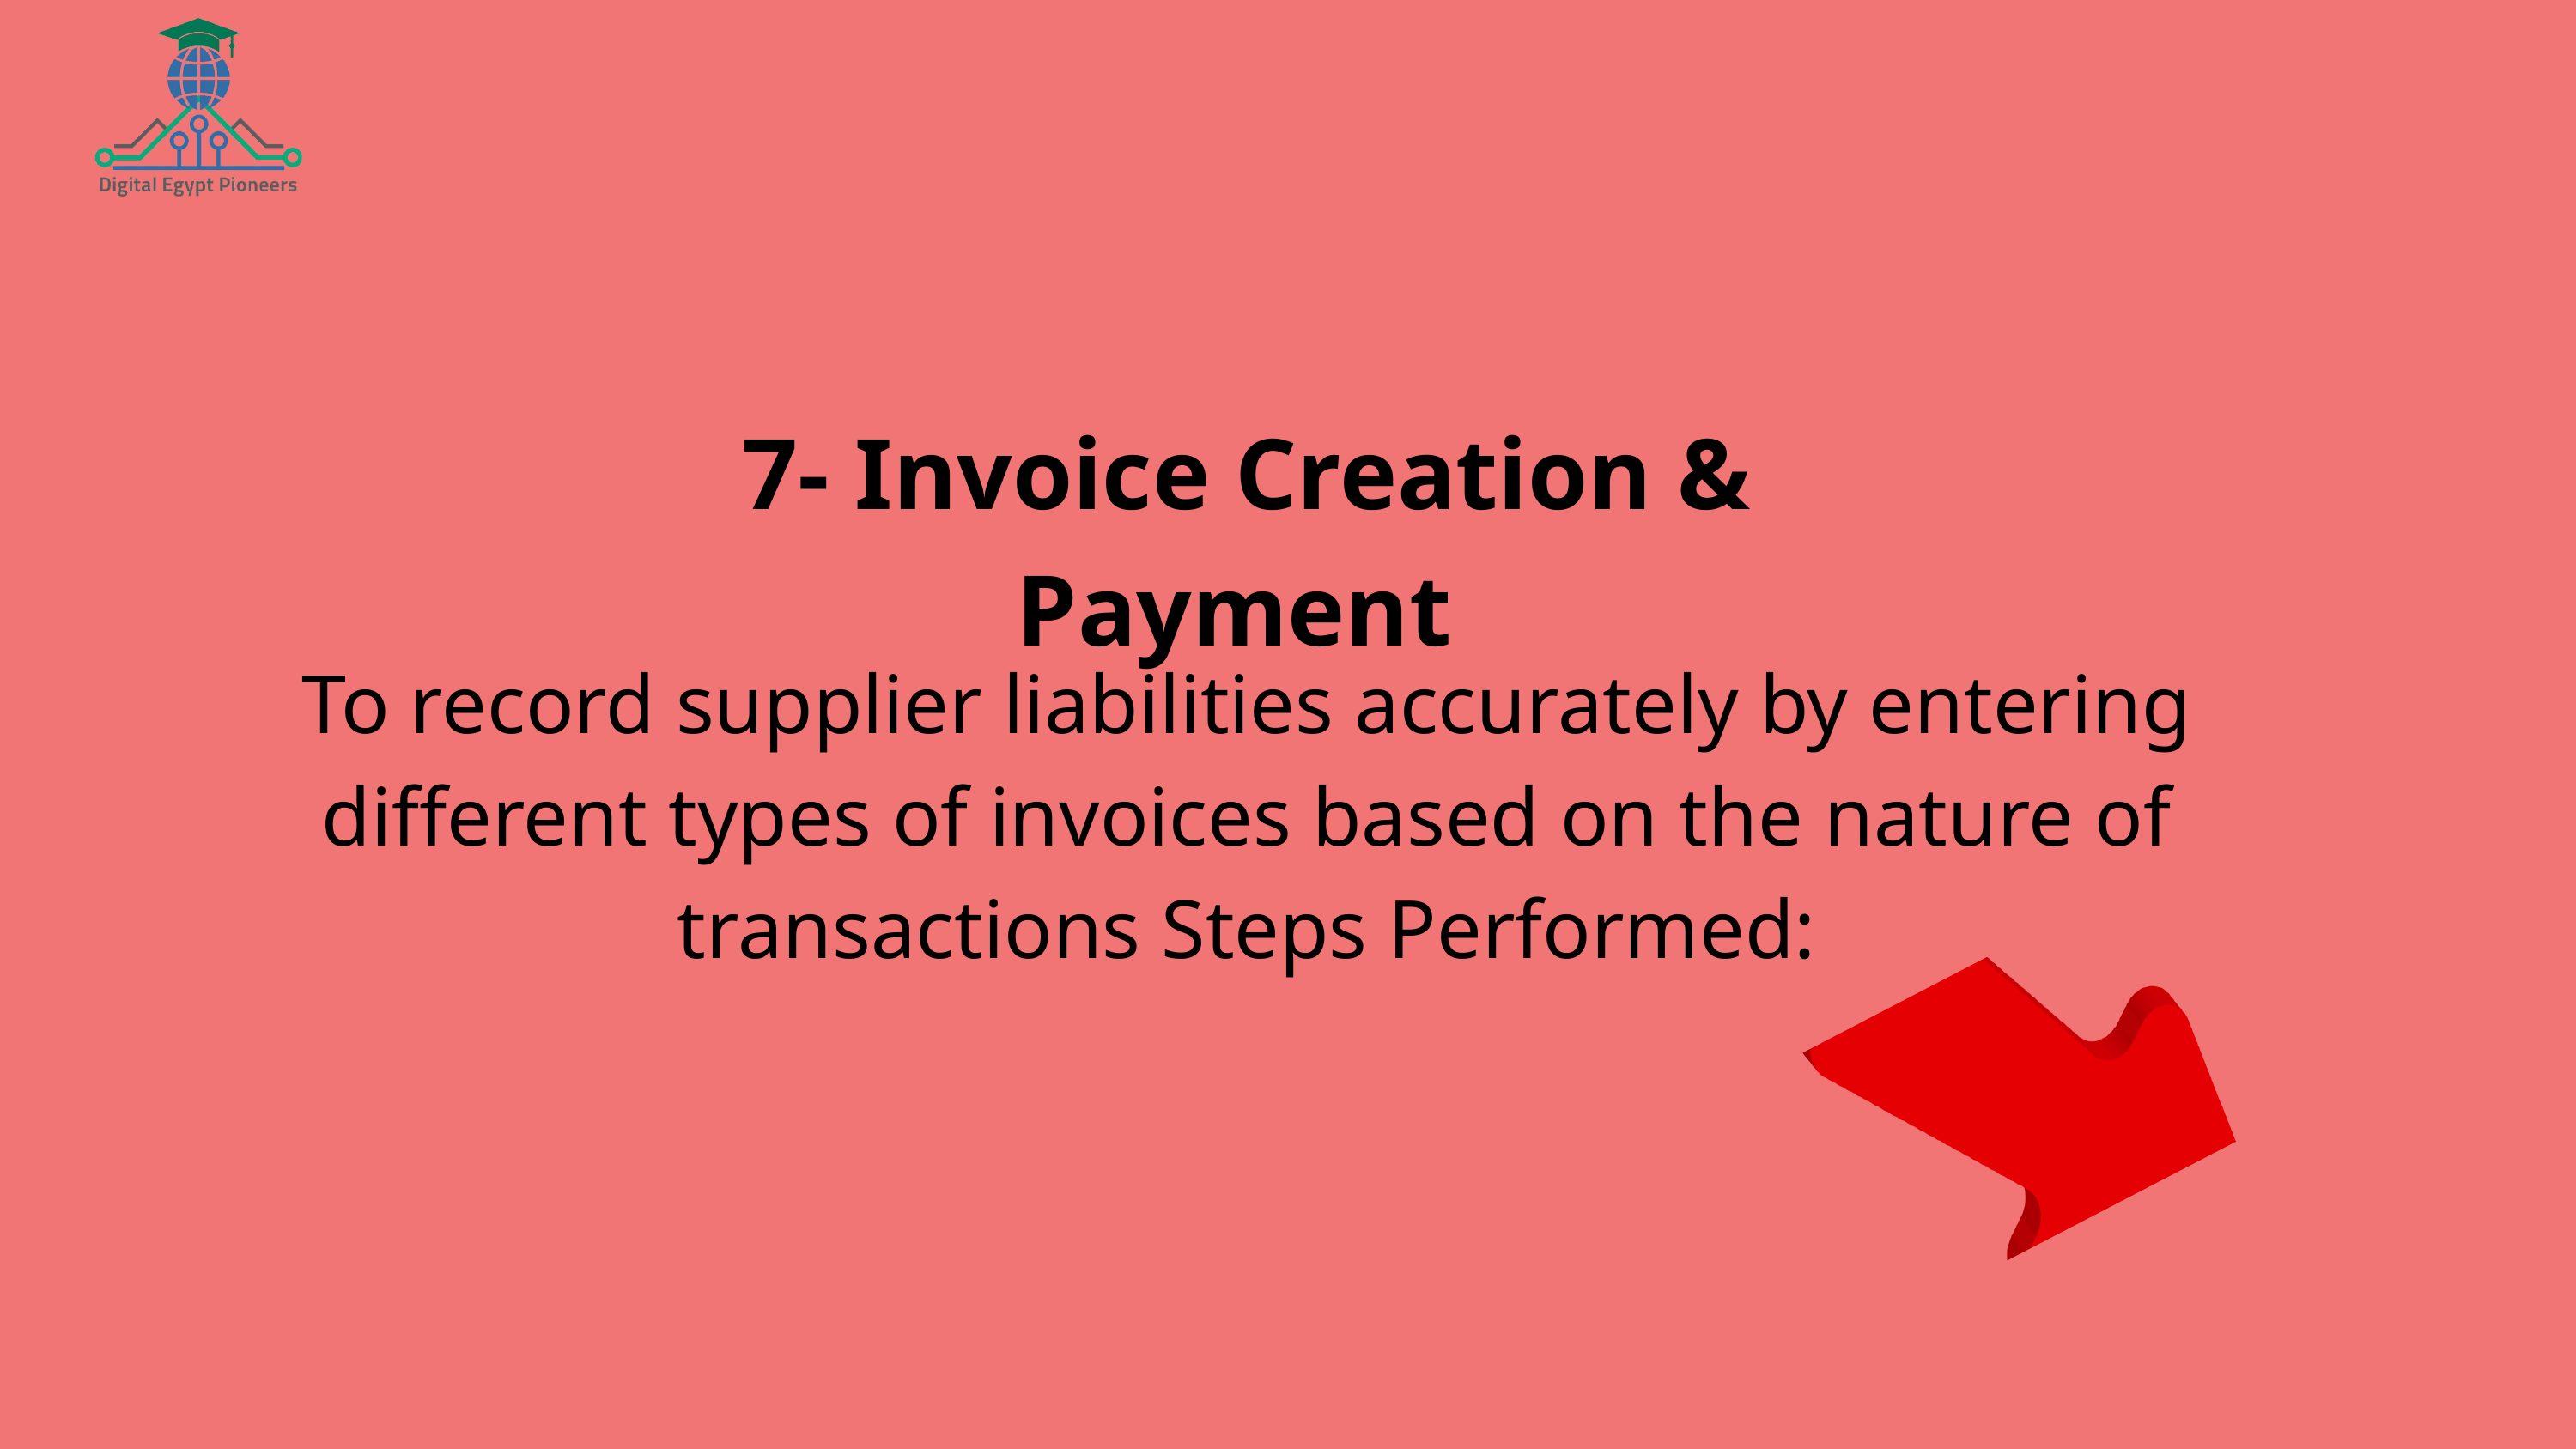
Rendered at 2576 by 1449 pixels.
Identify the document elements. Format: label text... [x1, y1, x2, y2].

text_box To record supplier liabilities accurately by entering different types of invoices based on the nature of transactions Steps Performed: [293, 637, 2201, 975]
text_box [1795, 975, 2275, 1304]
text_box [94, 13, 302, 204]
text_box 7- Invoice Creation & Payment [593, 392, 1900, 637]
